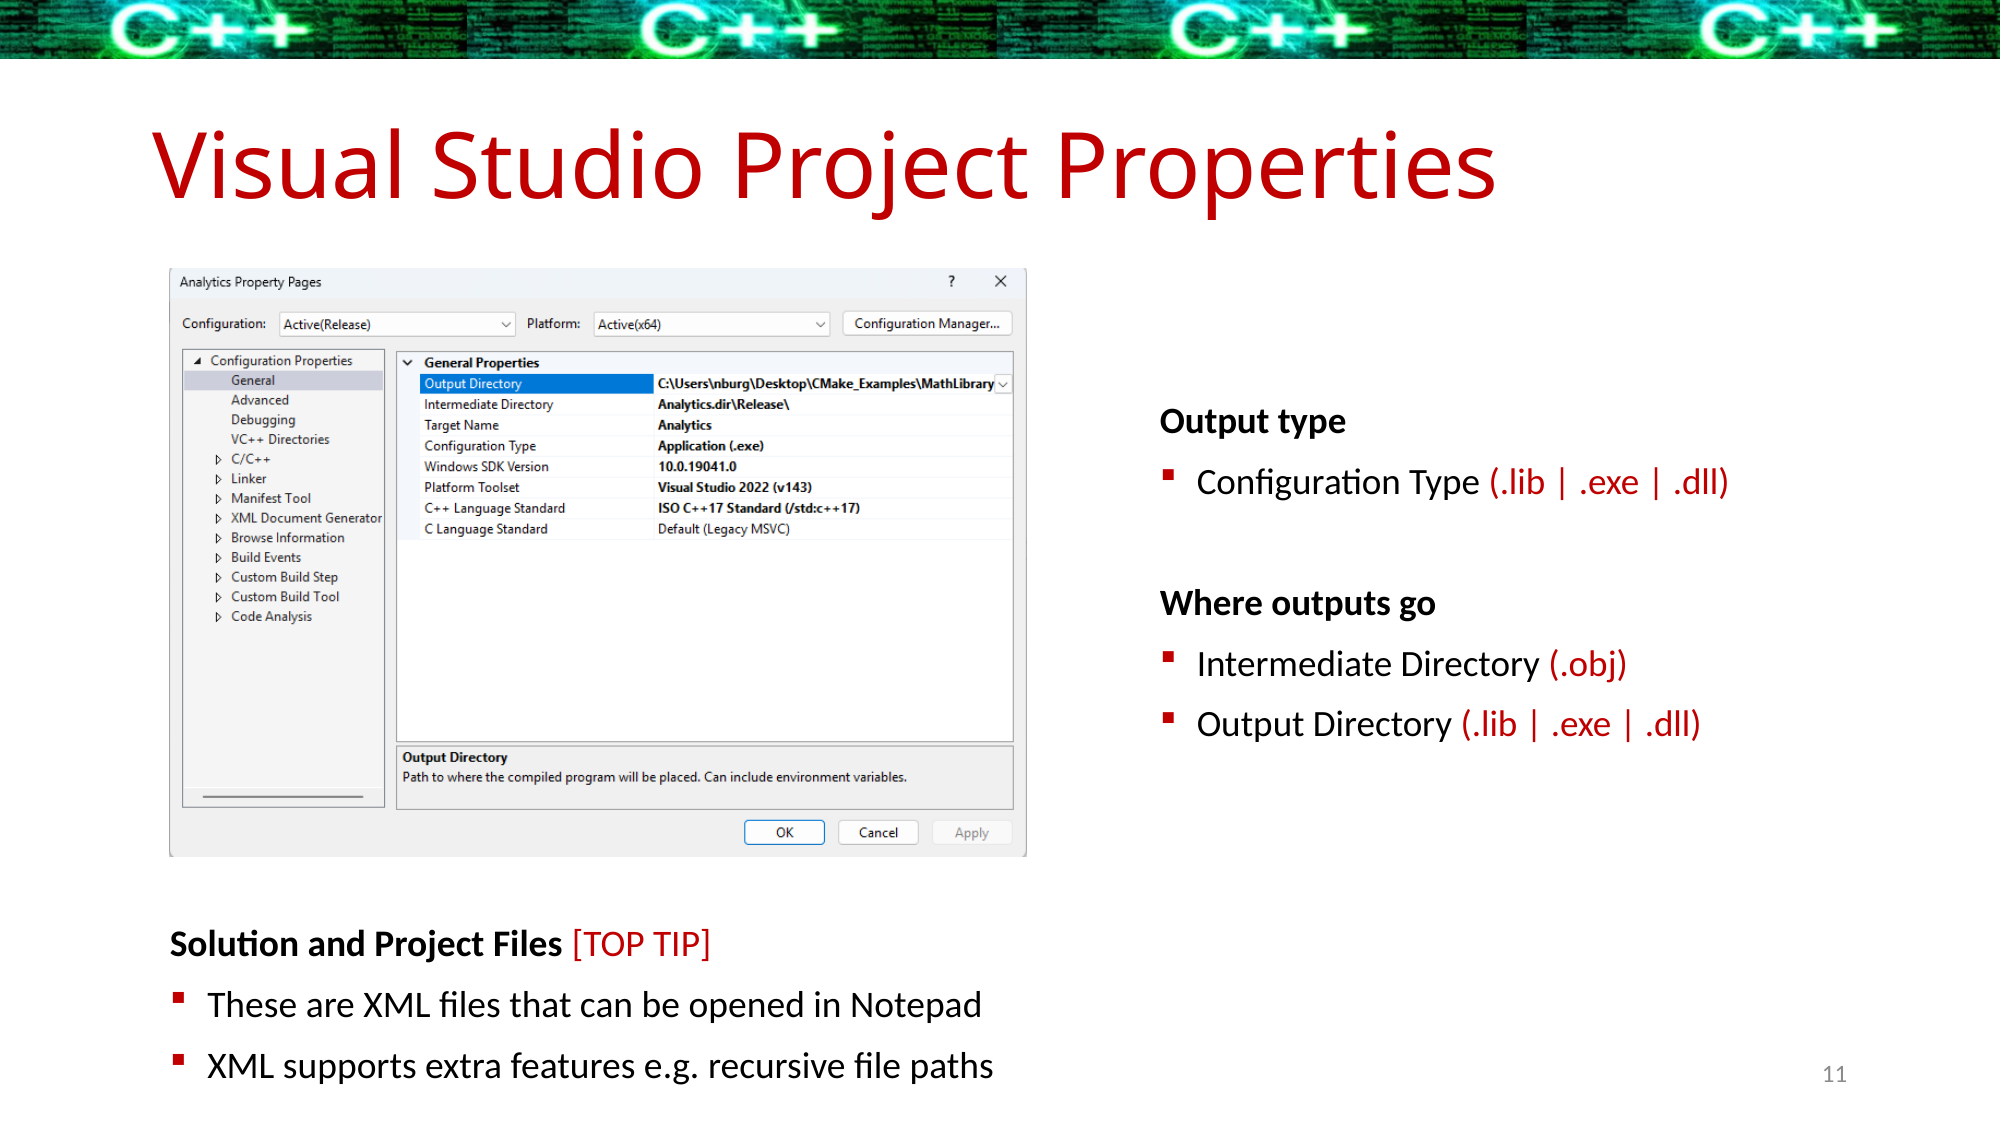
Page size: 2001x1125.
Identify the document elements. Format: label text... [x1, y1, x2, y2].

slide_number 11 [1412, 1042, 1863, 1103]
text_box Output type Configuration Type (.lib | .exe | .dll) Where outputs go Intermediate Directory (.obj) Output Directory (.lib | .exe | .dll) [1144, 268, 1932, 857]
title Visual Studio Project Properties [137, 59, 1863, 278]
picture [169, 268, 1027, 857]
picture [0, 0, 2000, 59]
text_box Solution and Project Files [TOP TIP] These are XML files that can be opened in Notepad XML supports extra features e.g. recursive file paths [154, 916, 1232, 1102]
